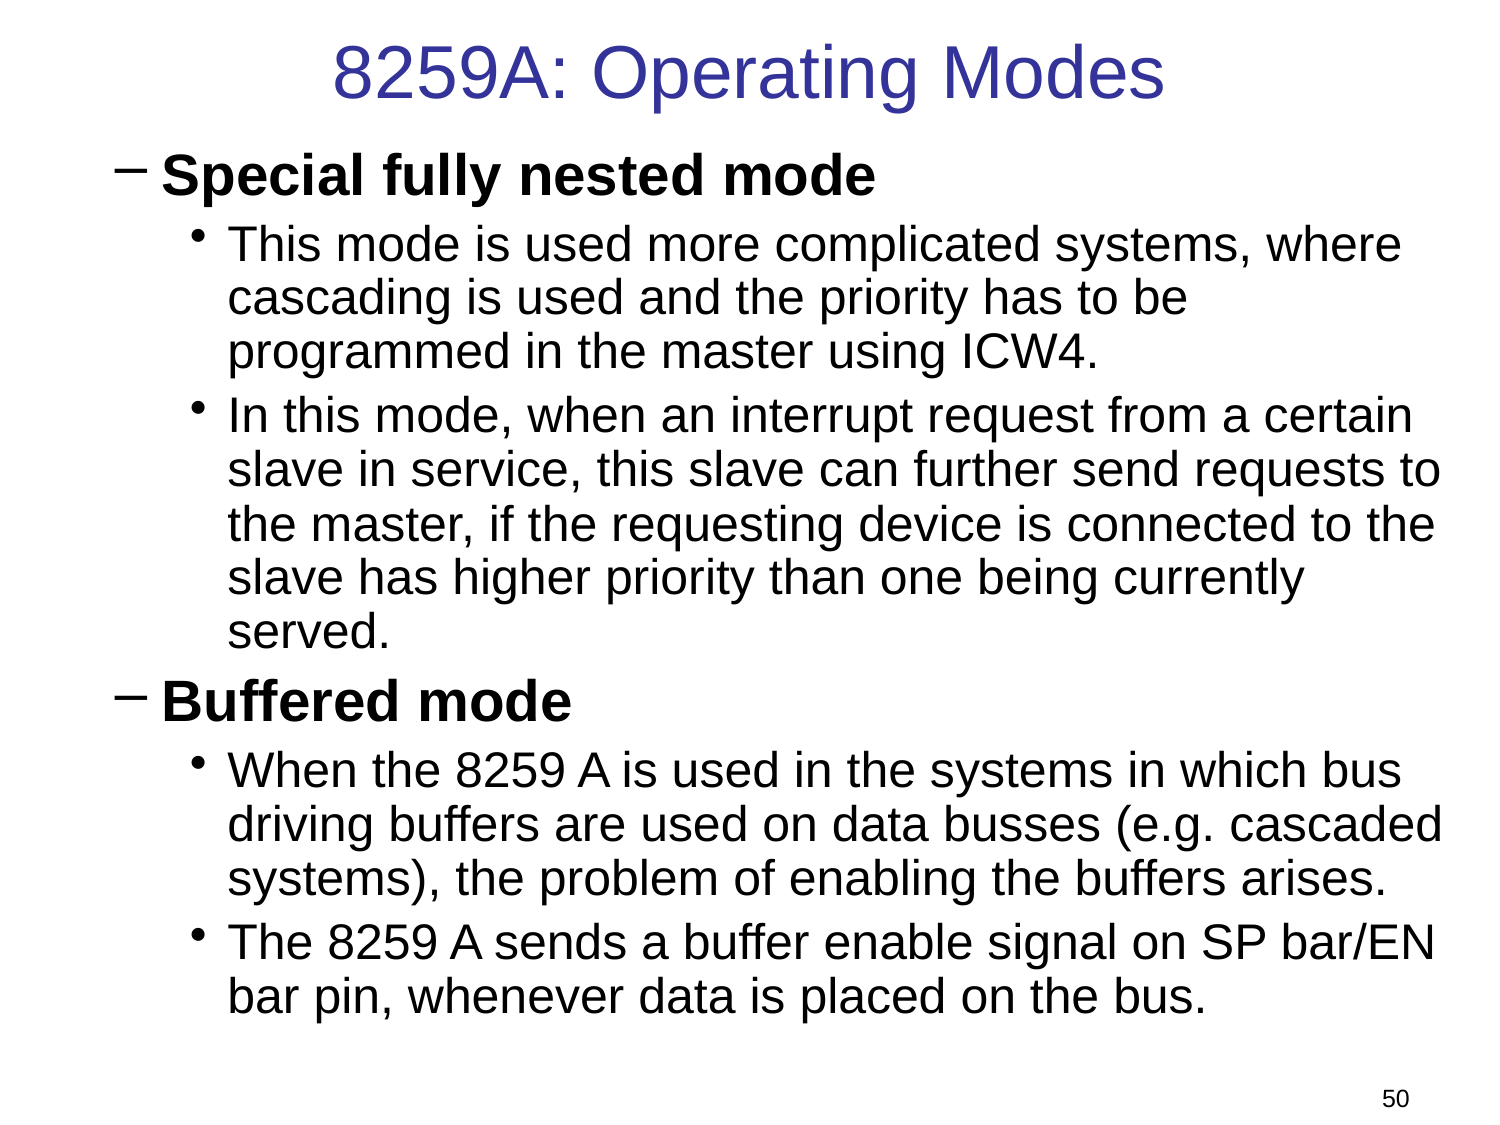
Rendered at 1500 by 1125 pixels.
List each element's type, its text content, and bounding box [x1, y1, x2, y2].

list Special fully nested mode This mode is used more complicated systems, where cascading is used and the priority has to be programmed in the master using ICW4. In this mode, when an interrupt request from a certain slave in service, this slave can further send requests to the master, if the requesting device is connected to the slave has higher priority than one being currently served. Buffered mode When the 8259 A is used in the systems in which bus driving buffers are used on data busses (e.g. cascaded systems), the problem of enabling the buffers arises. The 8259 A sends a buffer enable signal on SP bar/EN bar pin, whenever data is placed on the bus. [24, 137, 1476, 1051]
title 8259A: Operating Modes [24, 12, 1476, 126]
slide_number 50 [1074, 1074, 1426, 1103]
